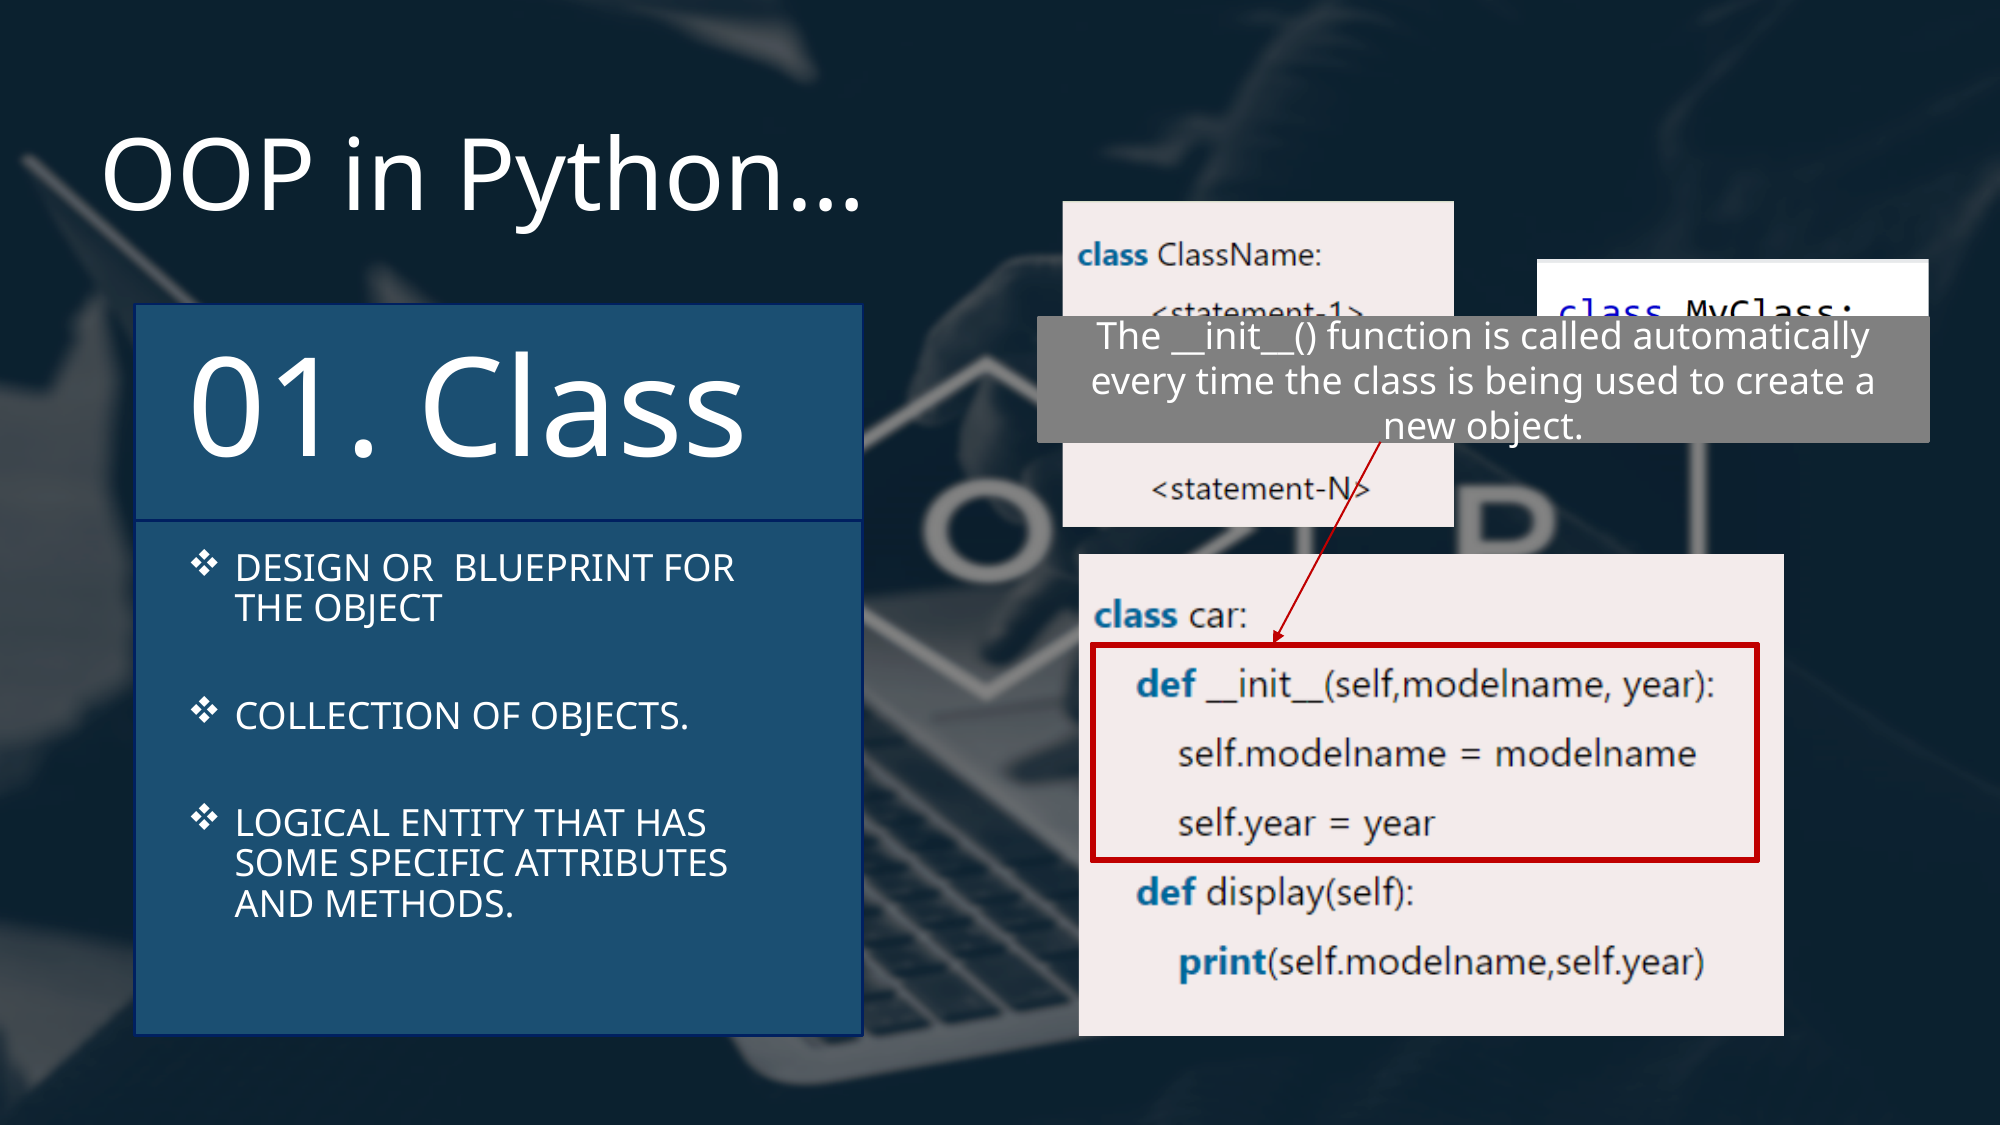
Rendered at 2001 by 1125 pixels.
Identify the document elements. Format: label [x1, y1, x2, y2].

picture [0, 0, 2000, 1125]
text_box [134, 303, 864, 1036]
text_box [1037, 316, 1930, 862]
